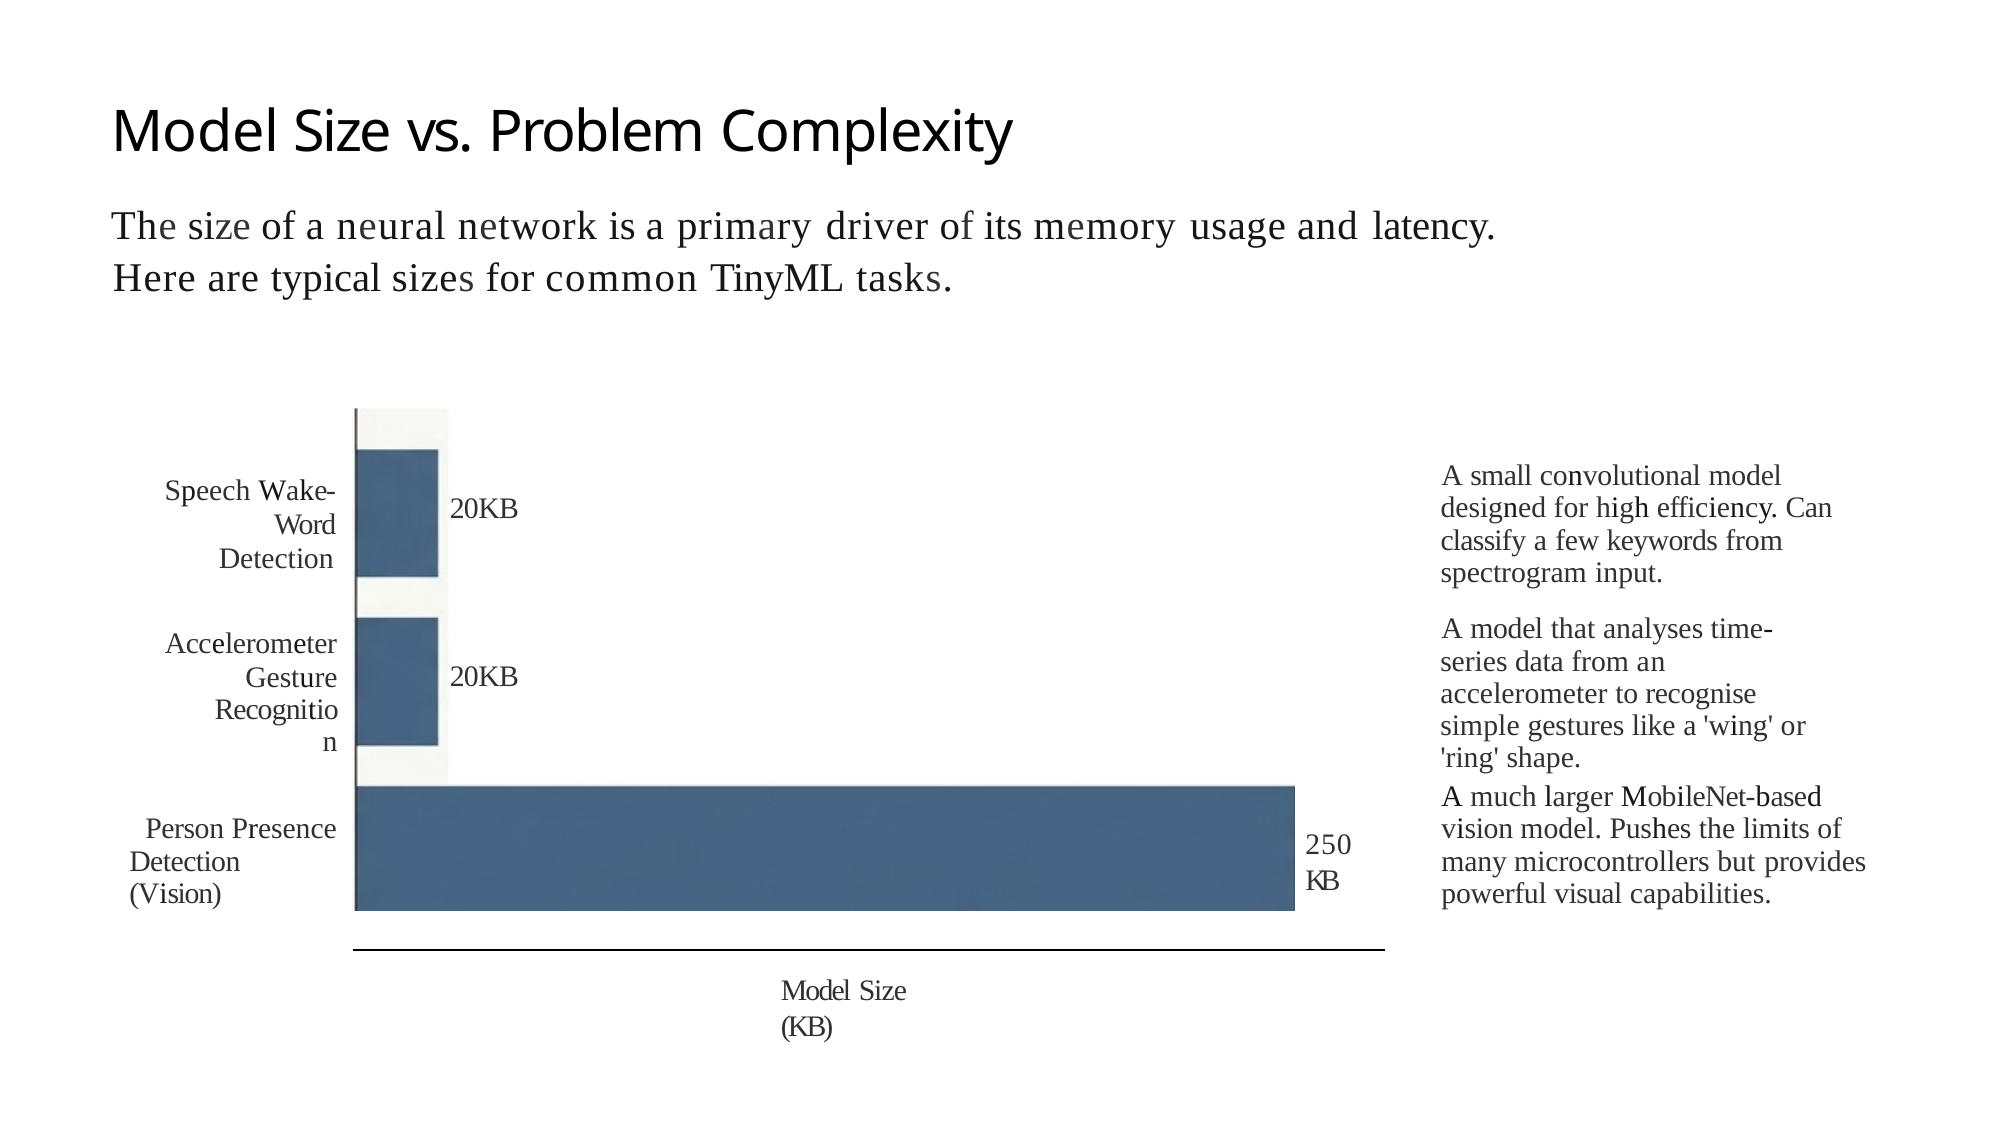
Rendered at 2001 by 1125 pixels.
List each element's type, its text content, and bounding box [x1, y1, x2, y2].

text_box Model Size (KB) [779, 969, 961, 1043]
picture [352, 407, 1295, 911]
text_box 250 KB [1303, 823, 1390, 897]
text_box Accelerometer Gesture Recognition [164, 624, 339, 726]
text_box Speech Wake-Word Detection [106, 471, 337, 541]
text_box The size of a neural network is a primary driver of its memory usage and latency. Here are typical sizes for common TinyML tasks. [109, 193, 1506, 300]
text_box A small convolutional model designed for high efficiency. Can classify a few keywords from spectrogram input. [1439, 455, 1888, 590]
text_box A model that analyses time-series data from an accelerometer to recognise simple gestures like a 'wing' or 'ring' shape. [1438, 607, 1835, 774]
title Model Size vs. Problem Complexity [109, 32, 1463, 193]
text_box Person Presence Detection (Vision) [127, 807, 338, 878]
text_box A much larger MobileNet-based vision model. Pushes the limits of many microcontrollers but provides powerful visual capabilities. [1439, 775, 1890, 910]
